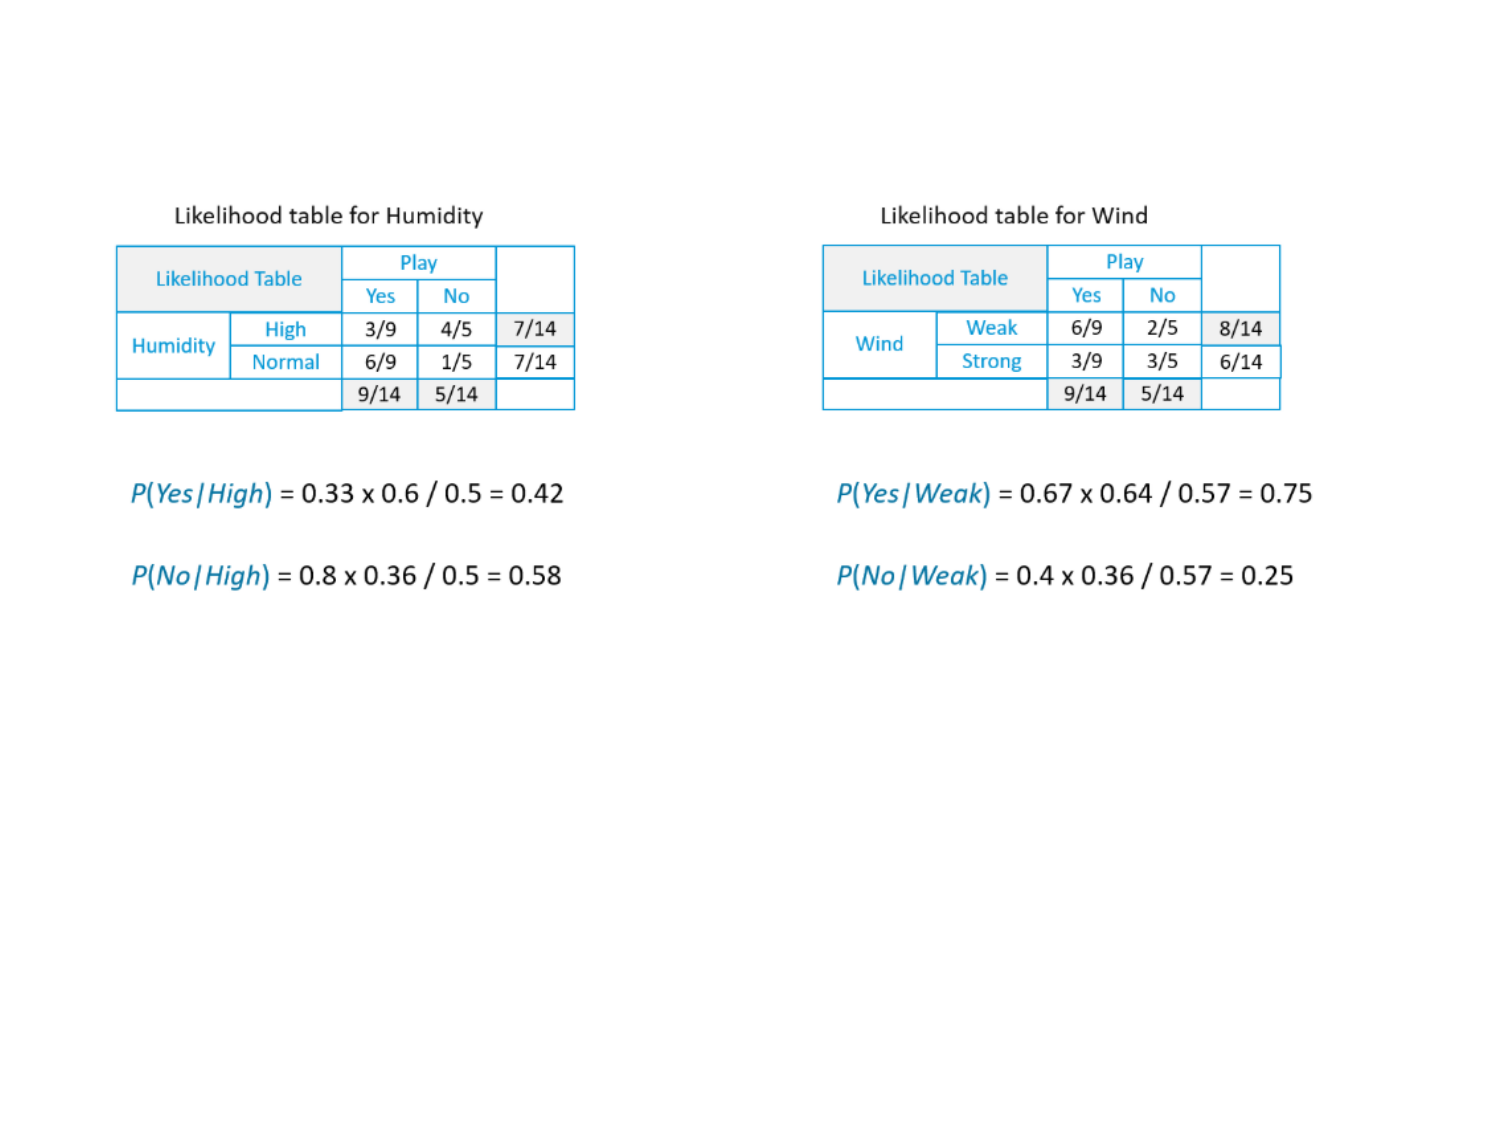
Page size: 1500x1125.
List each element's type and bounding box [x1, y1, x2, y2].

picture [70, 152, 1398, 657]
